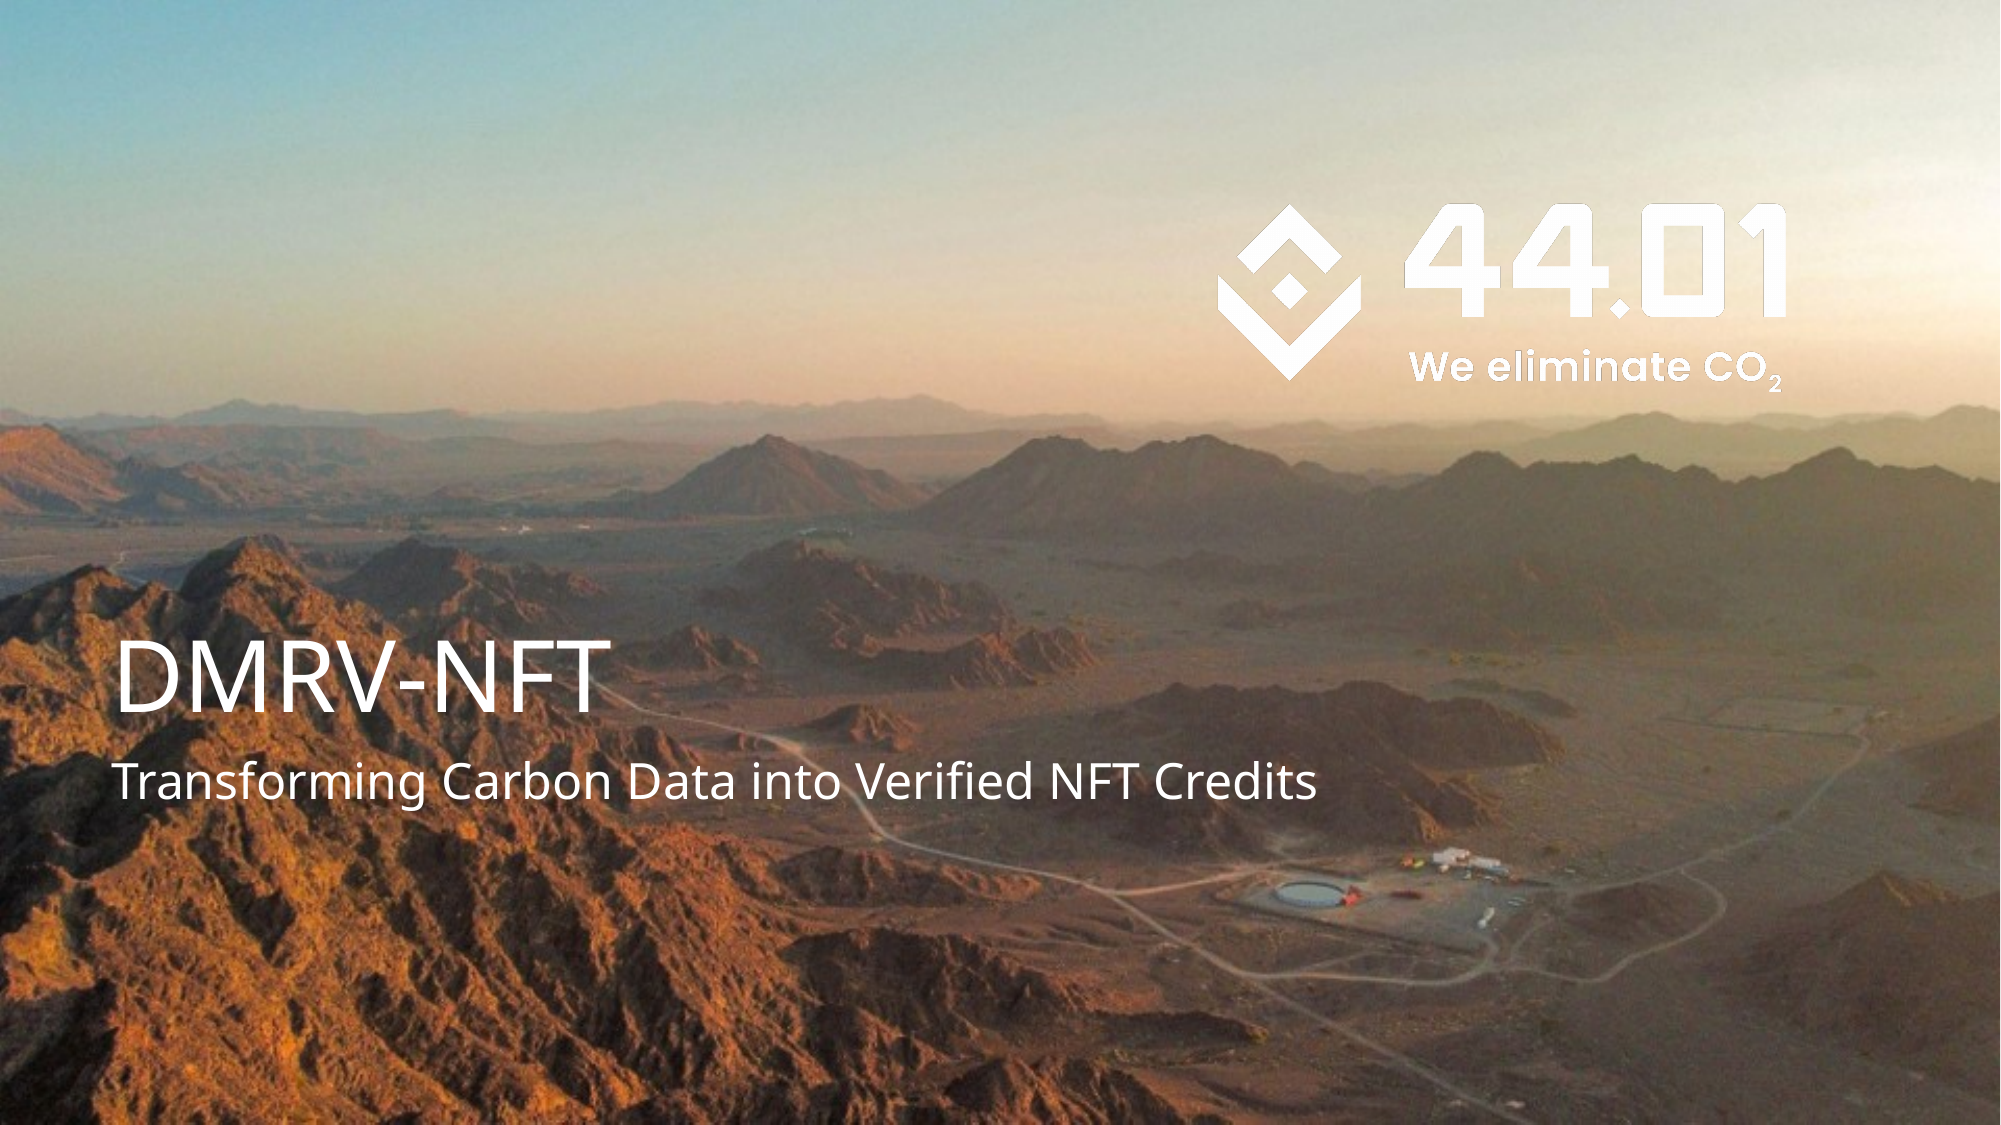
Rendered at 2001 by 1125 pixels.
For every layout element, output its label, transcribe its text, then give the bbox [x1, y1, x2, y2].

picture [0, 0, 2001, 1125]
text_box DMRV-NFT [105, 632, 1448, 713]
list Transforming Carbon Data into Verified NFT Credits [105, 739, 1448, 820]
